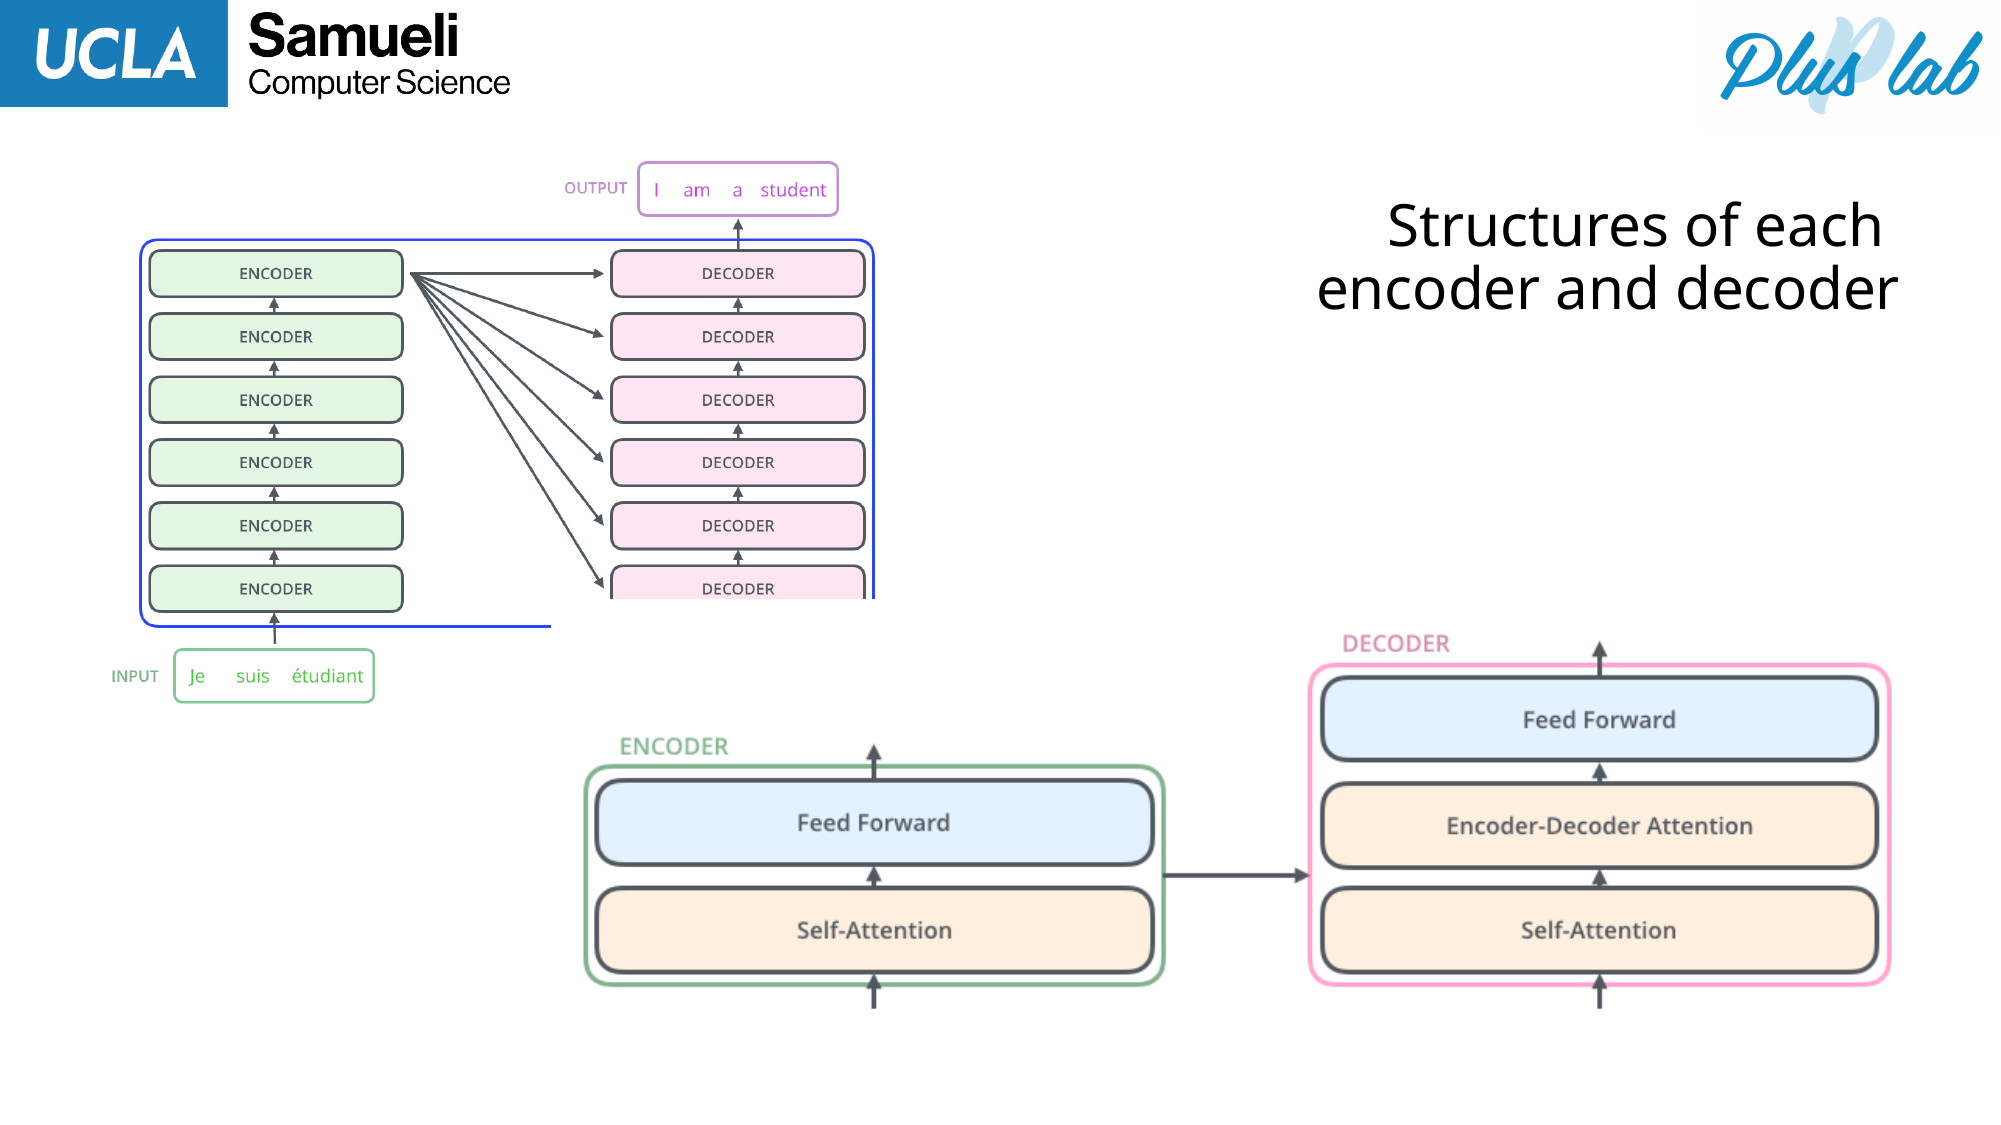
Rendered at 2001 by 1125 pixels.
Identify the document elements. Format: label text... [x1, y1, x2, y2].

picture [80, 156, 1920, 1034]
picture [1703, 0, 2000, 132]
title Structures of each encoder and decoder [935, 176, 1920, 496]
picture [0, 0, 510, 107]
